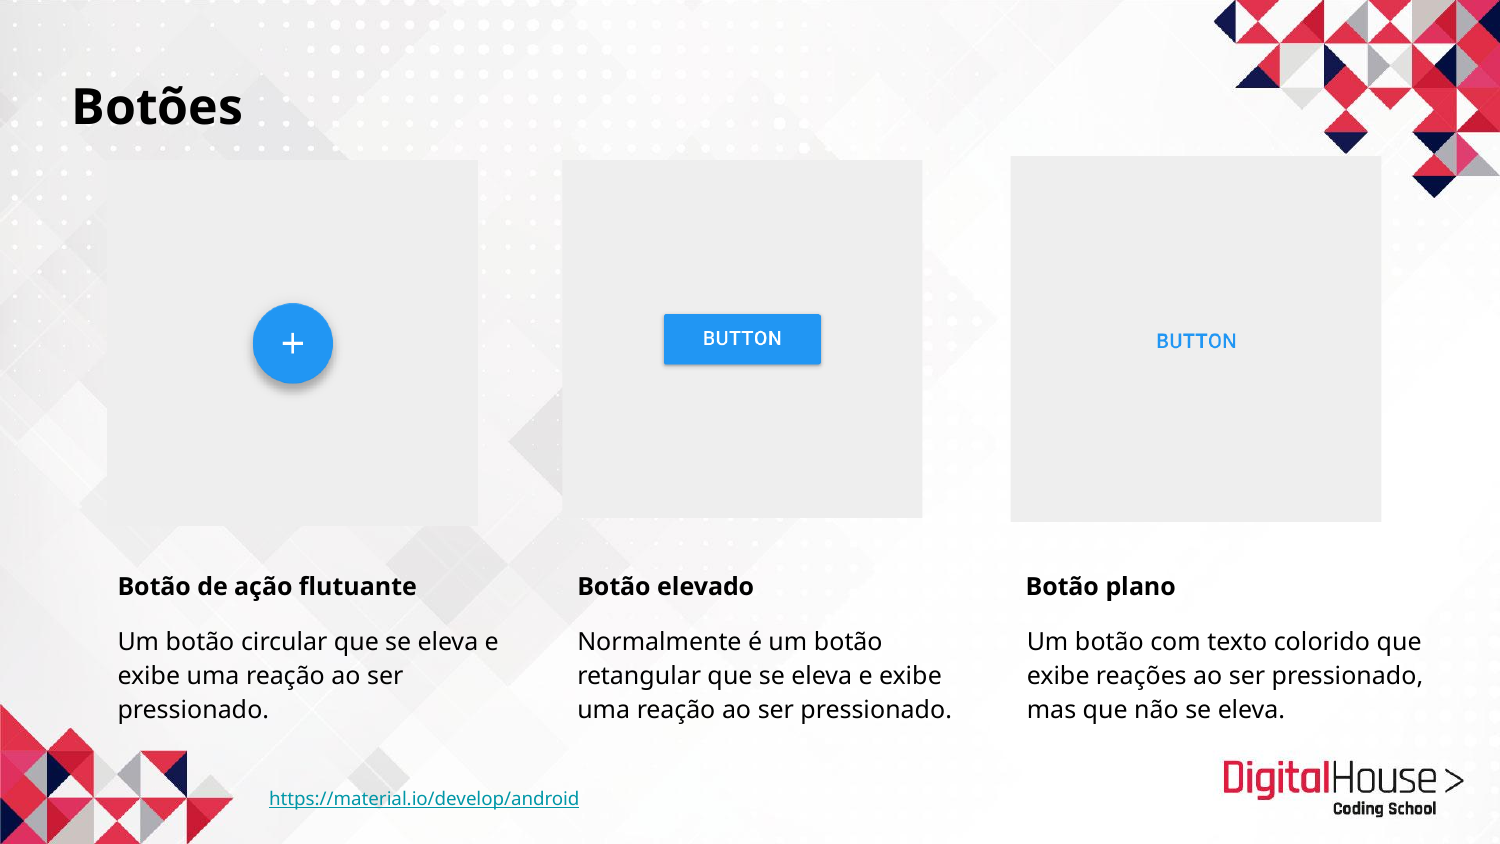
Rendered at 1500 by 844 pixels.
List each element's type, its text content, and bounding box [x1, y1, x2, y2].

text_box Botão plano [1010, 555, 1448, 606]
text_box Normalmente é um botão retangular que se eleva e exibe uma reação ao ser pressionado. [562, 605, 999, 744]
text_box Um botão circular que se eleva e exibe uma reação ao ser pressionado. [102, 619, 539, 744]
text_box Botão elevado [562, 555, 988, 605]
picture [0, 0, 1500, 844]
text_box https://material.io/develop/android [254, 771, 751, 803]
text_box Botão de ação flutuante [102, 555, 539, 619]
text_box Botões [56, 59, 1066, 135]
text_box Um botão com texto colorido que exibe reações ao ser pressionado, mas que não se eleva. [1011, 605, 1449, 744]
